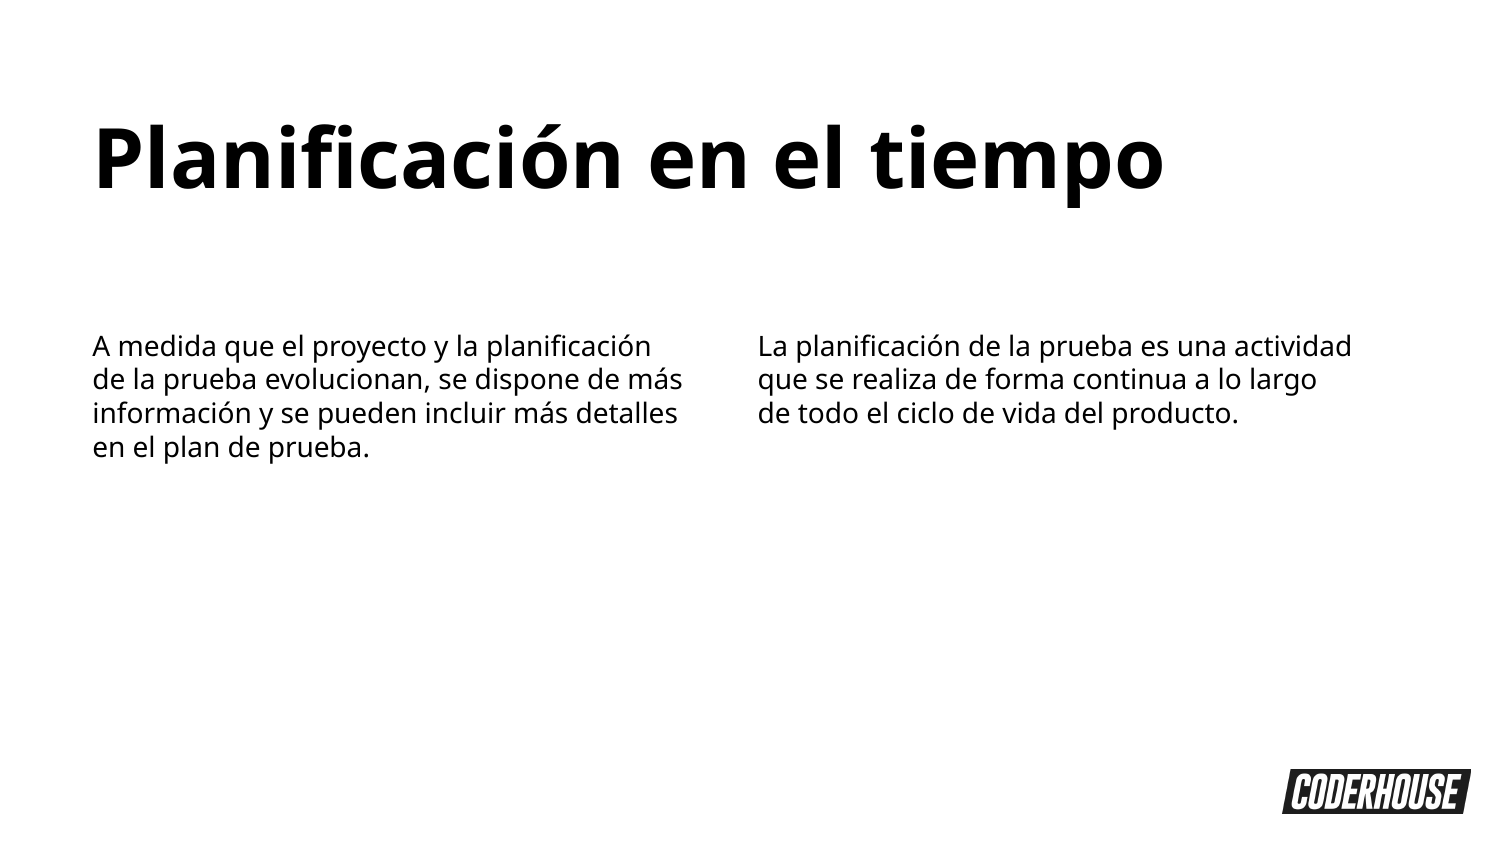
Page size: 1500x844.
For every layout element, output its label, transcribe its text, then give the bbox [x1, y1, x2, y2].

text_box Planificación en el tiempo [77, 101, 1414, 222]
text_box A medida que el proyecto y la planificación de la prueba evolucionan, se dispone de más información y se pueden incluir más detalles en el plan de prueba. [77, 312, 707, 478]
text_box La planificación de la prueba es una actividad que se realiza de forma continua a lo largo de todo el ciclo de vida del producto. [742, 312, 1372, 445]
picture [1281, 769, 1471, 814]
